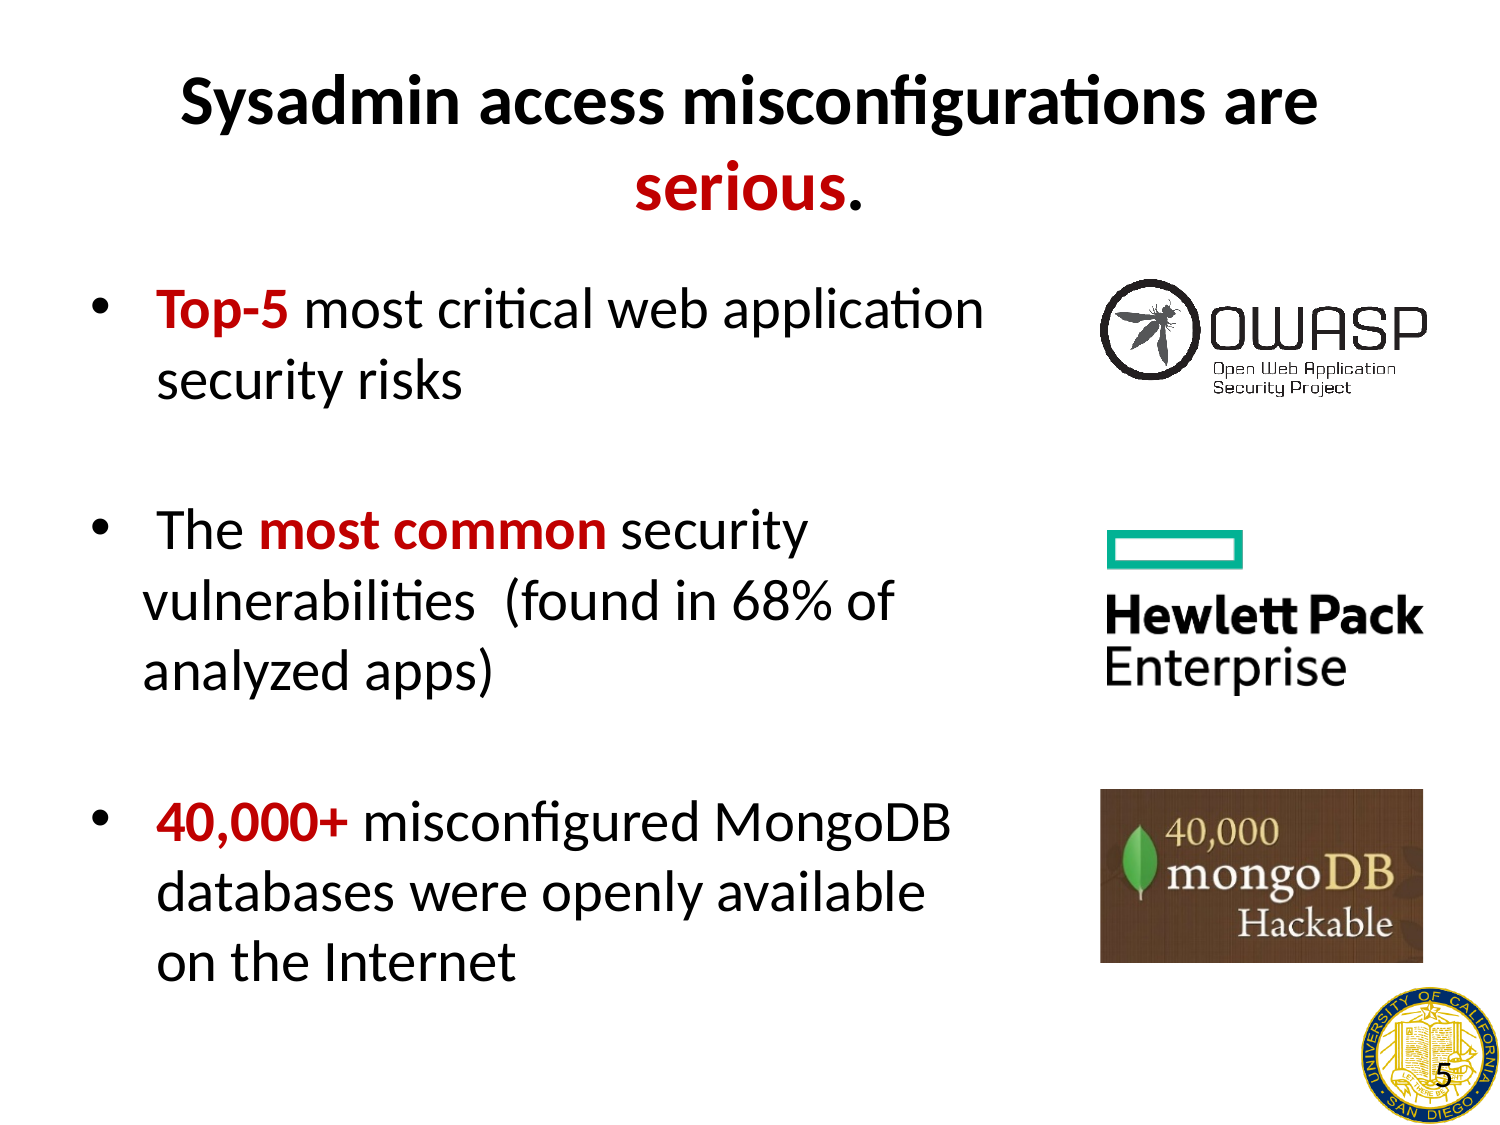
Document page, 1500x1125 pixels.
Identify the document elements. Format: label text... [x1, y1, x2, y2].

picture [1359, 984, 1500, 1125]
text_box 5 [1385, 1015, 1500, 1125]
picture [1100, 788, 1424, 964]
title Sysadmin access misconfigurations are serious. [75, 45, 1425, 233]
picture [1107, 529, 1424, 696]
list Top-5 most critical web application security risks The most common security vulnerabilities (found in 68% of analyzed apps) 40,000+ misconfigured MongoDB databases were openly available on the Internet [75, 262, 1425, 1005]
picture [1100, 279, 1427, 397]
